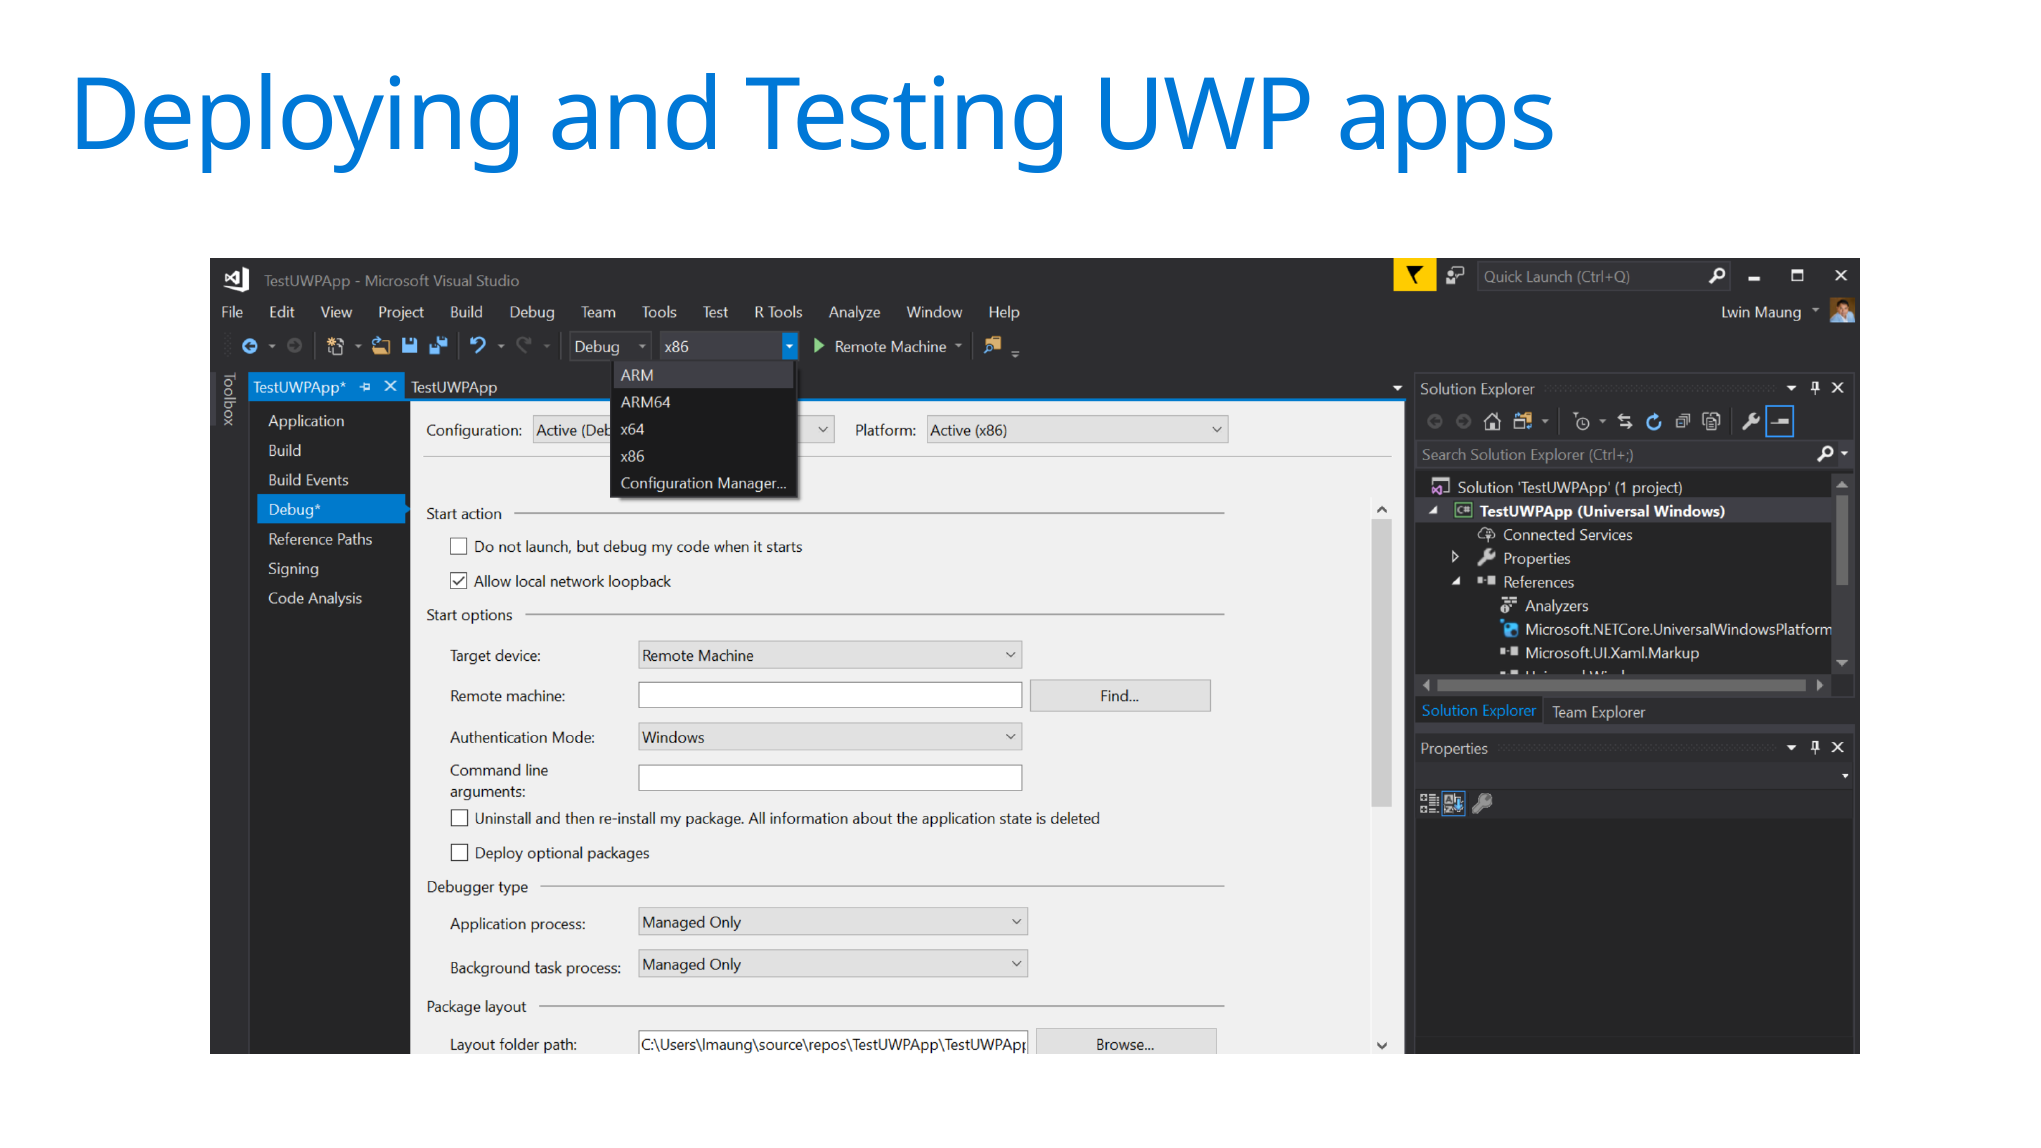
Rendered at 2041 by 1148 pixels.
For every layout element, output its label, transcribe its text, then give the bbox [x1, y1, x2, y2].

title Deploying and Testing UWP apps [45, 48, 1996, 199]
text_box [209, 258, 1861, 1054]
